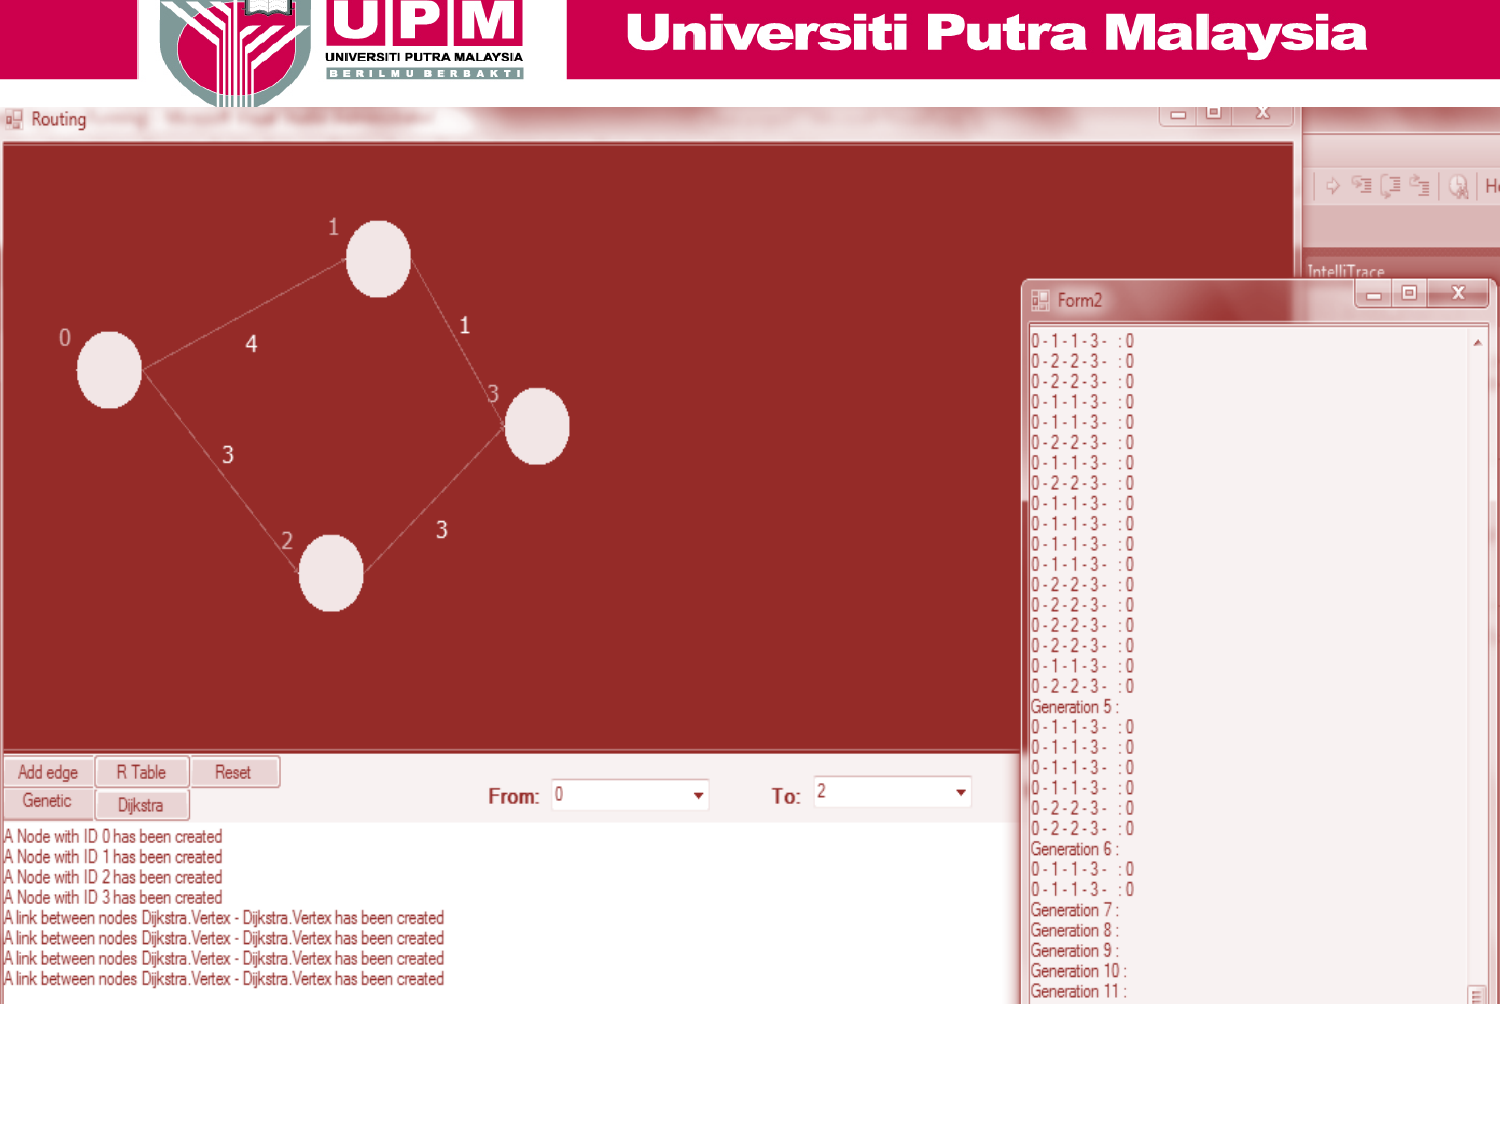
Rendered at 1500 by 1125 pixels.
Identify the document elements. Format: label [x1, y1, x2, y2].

picture [0, 0, 1500, 1005]
